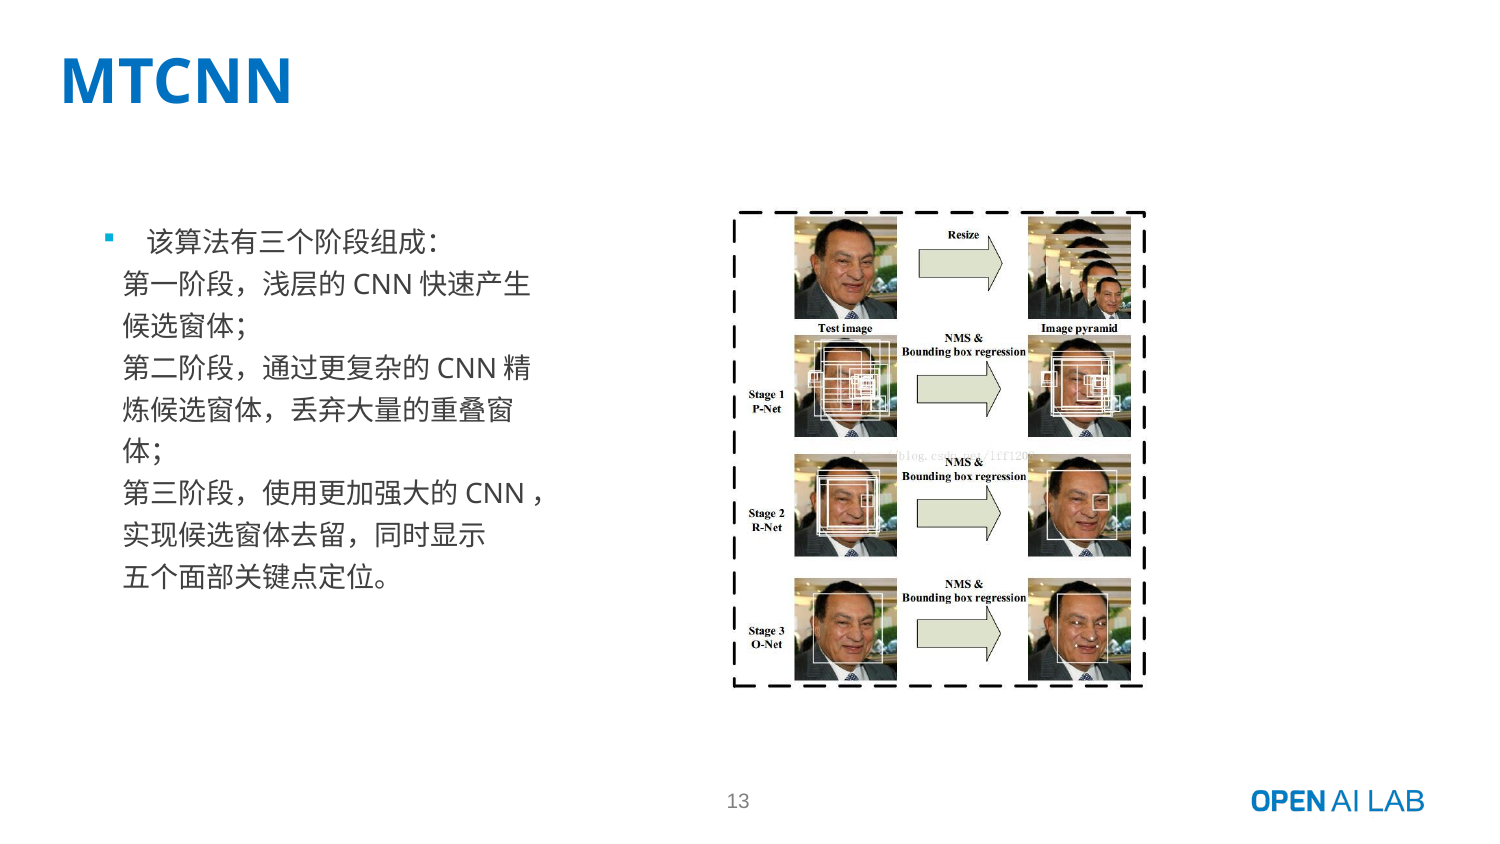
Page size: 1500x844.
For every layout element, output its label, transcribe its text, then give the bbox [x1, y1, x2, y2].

picture [725, 207, 1150, 691]
title MTCNN [59, 41, 1433, 113]
list 该算法有三个阶段组成： 第一阶段，浅层的CNN快速产生 候选窗体； 第二阶段，通过更复杂的CNN精 炼候选窗体，丢弃大量的重叠窗 体； 第三阶段，使用更加强大的CNN， 实现候选窗体去留，同时显示 五个面部关键点定位。 [103, 224, 608, 760]
picture [1242, 775, 1433, 827]
